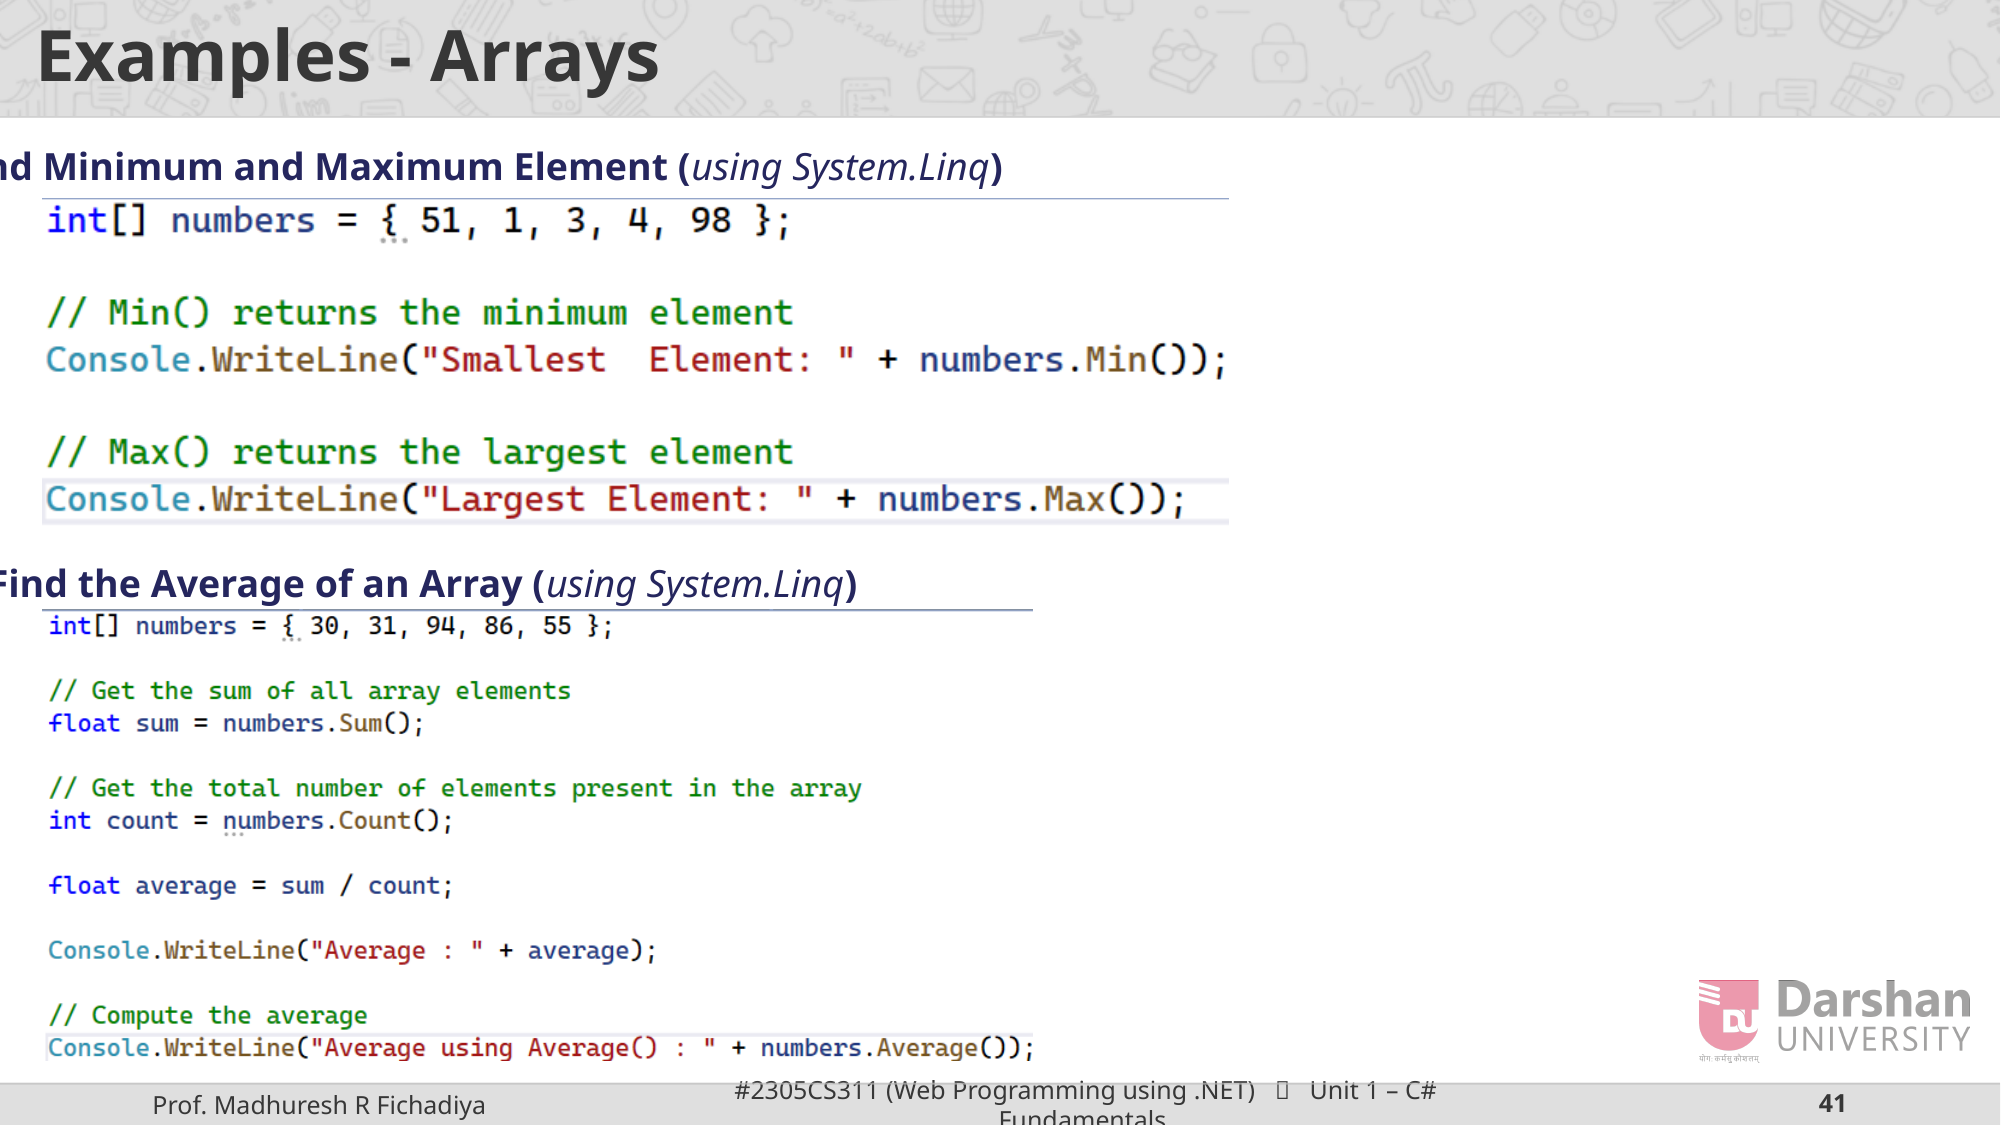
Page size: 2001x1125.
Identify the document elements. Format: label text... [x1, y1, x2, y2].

title Examples - Arrays [0, 0, 2000, 117]
picture [42, 609, 1033, 1061]
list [42, 198, 1229, 530]
text_box Find the Average of an Array (using System.Linq) [0, 552, 873, 613]
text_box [1699, 980, 1970, 1063]
text_box Find Minimum and Maximum Element (using System.Linq) [0, 135, 1018, 196]
